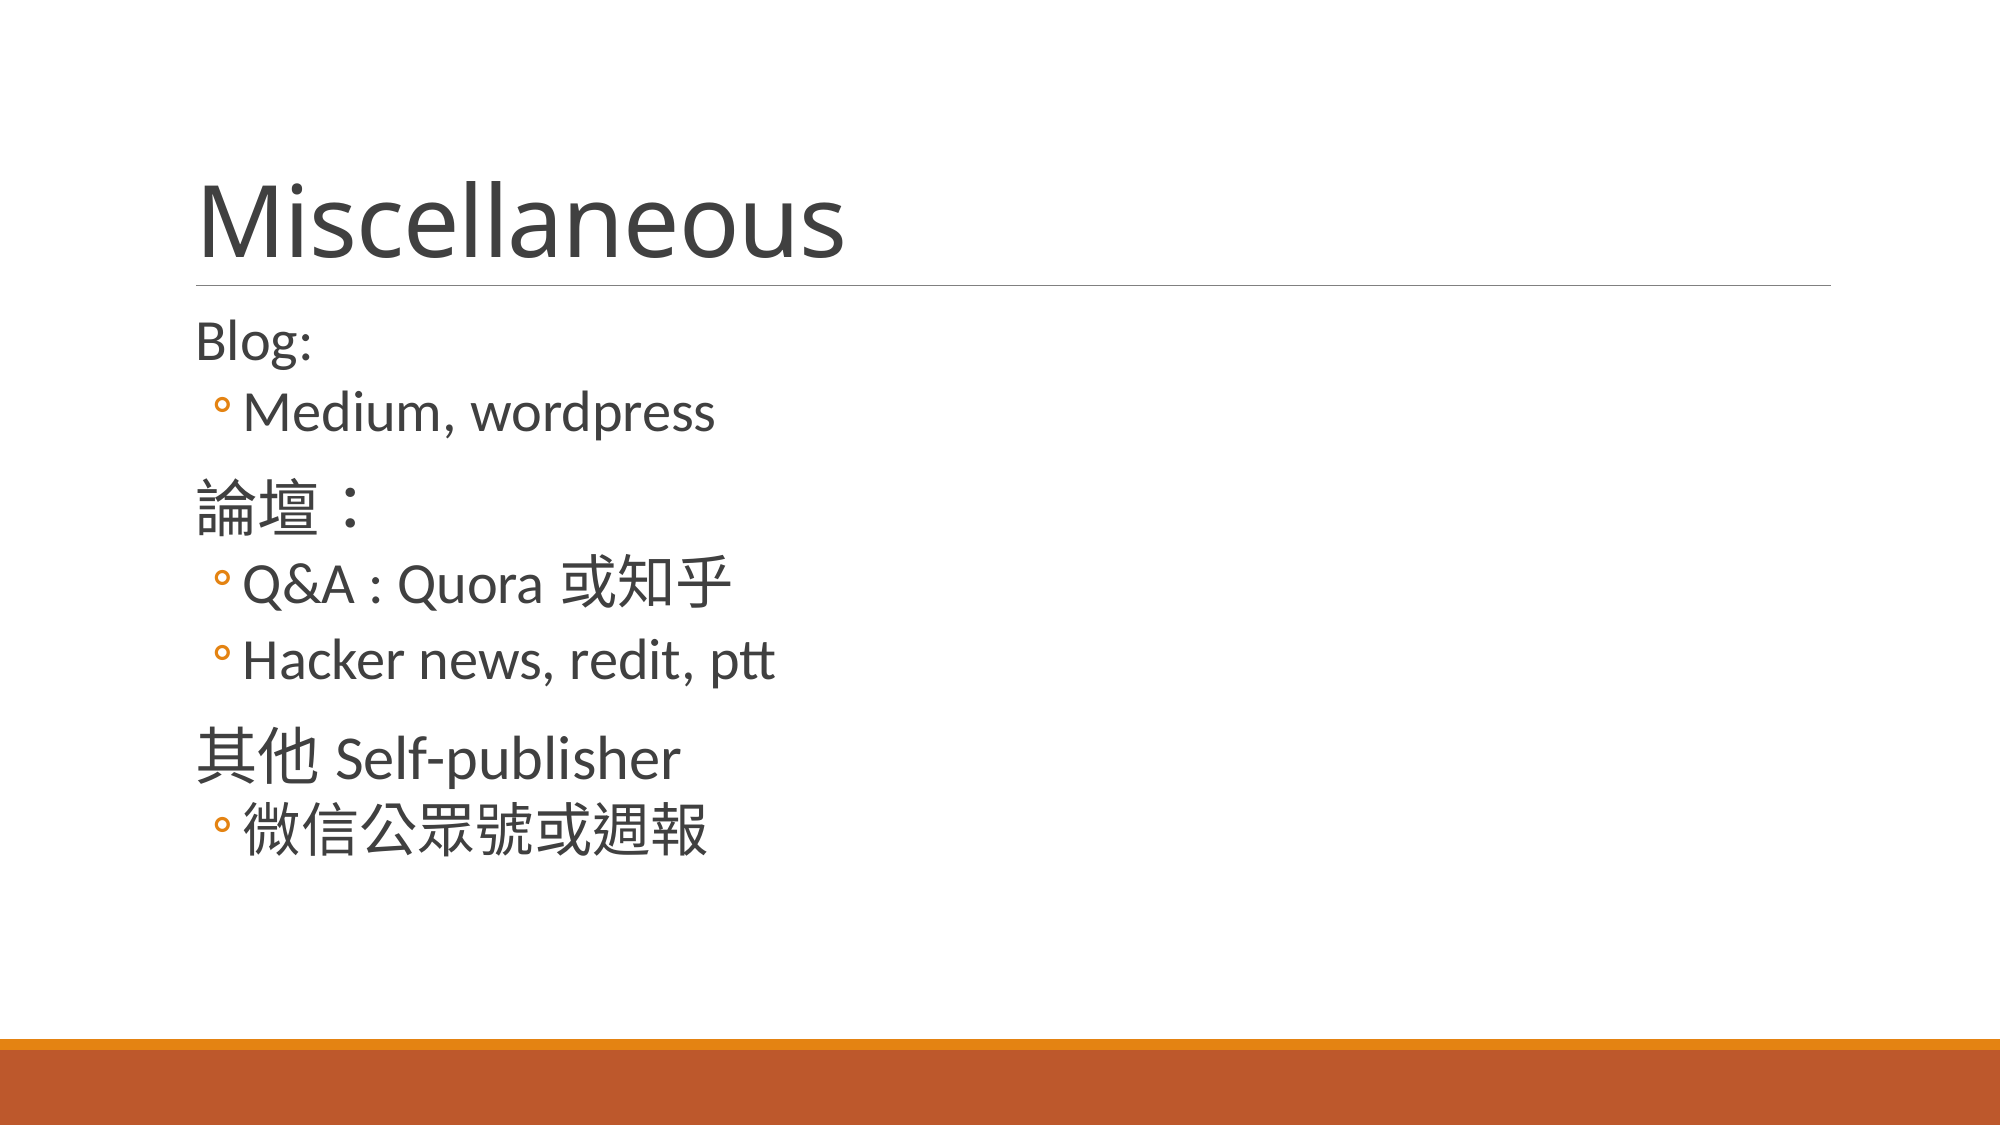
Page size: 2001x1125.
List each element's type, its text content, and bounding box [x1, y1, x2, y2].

list Blog: Medium, wordpress 論壇： Q&A : Quora或知乎 Hacker news, redit, ptt 其他Self-publisher 微信公眾號或週報 [180, 302, 1830, 963]
title Miscellaneous [180, 47, 1830, 285]
